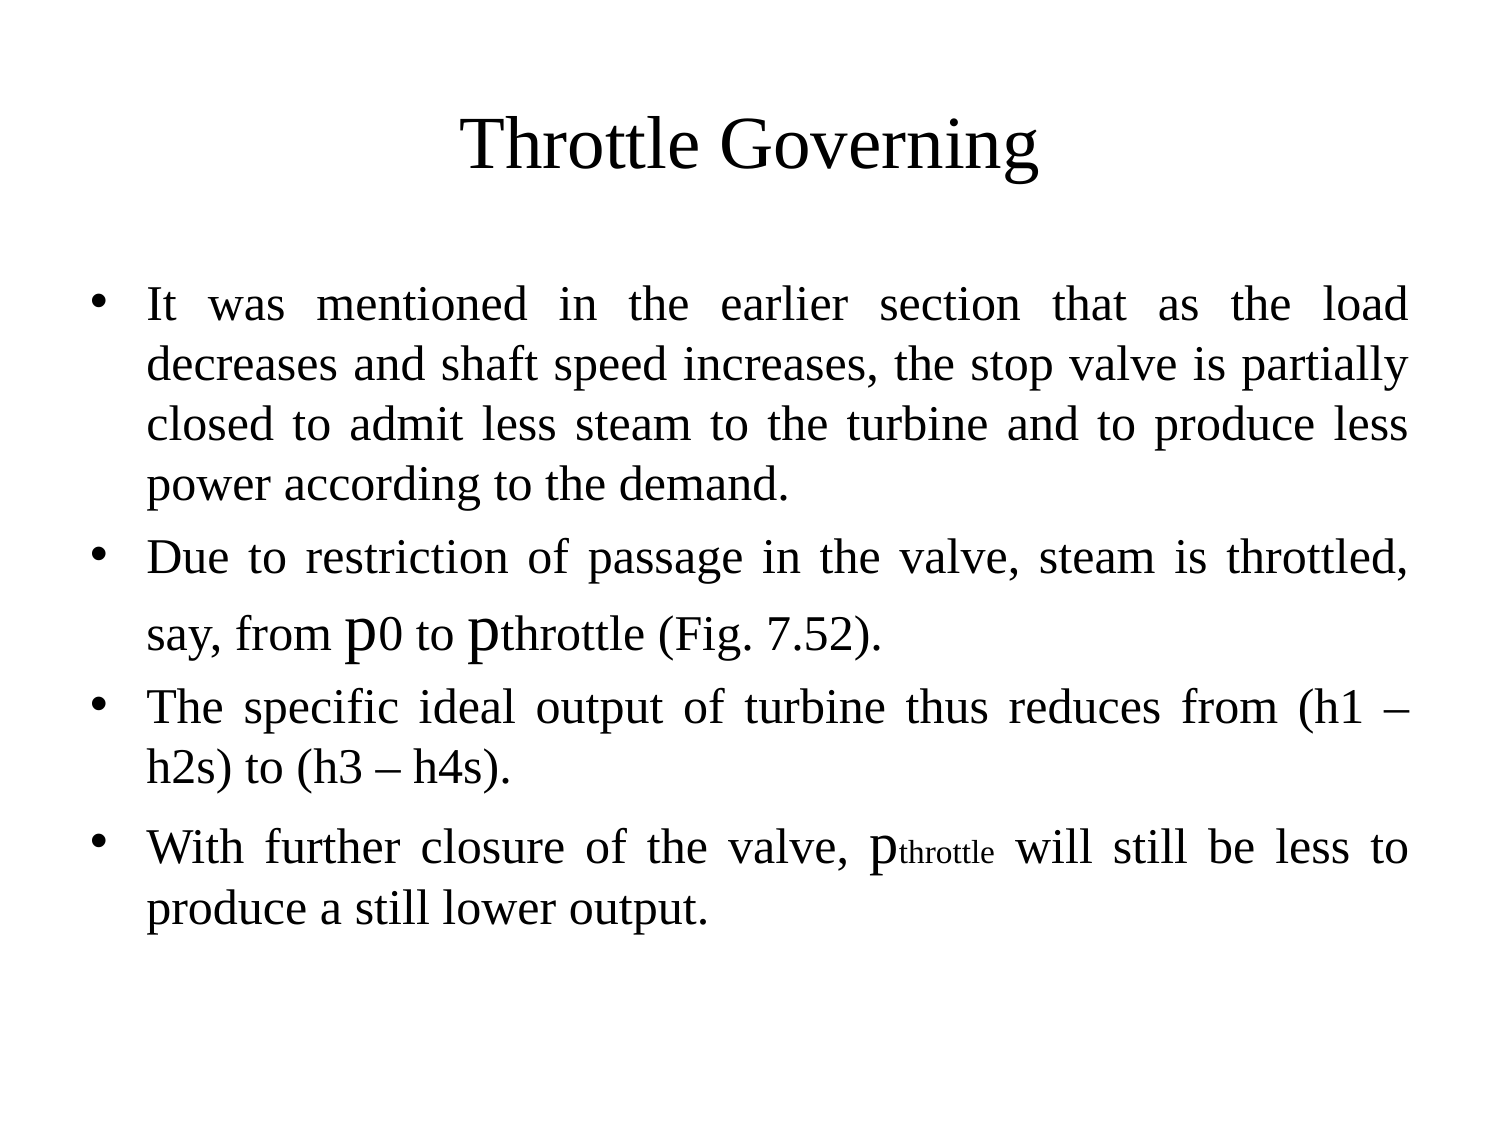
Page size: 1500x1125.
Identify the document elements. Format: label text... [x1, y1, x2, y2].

title Throttle Governing [75, 45, 1425, 233]
list It was mentioned in the earlier section that as the load decreases and shaft speed increases, the stop valve is partially closed to admit less steam to the turbine and to produce less power according to the demand. Due to restriction of passage in the valve, steam is throttled, say, from p0 to pthrottle (Fig. 7.52). The specific ideal output of turbine thus reduces from (h1 – h2s) to (h3 – h4s). With further closure of the valve, pthrottle will still be less to produce a still lower output. [75, 262, 1425, 1005]
